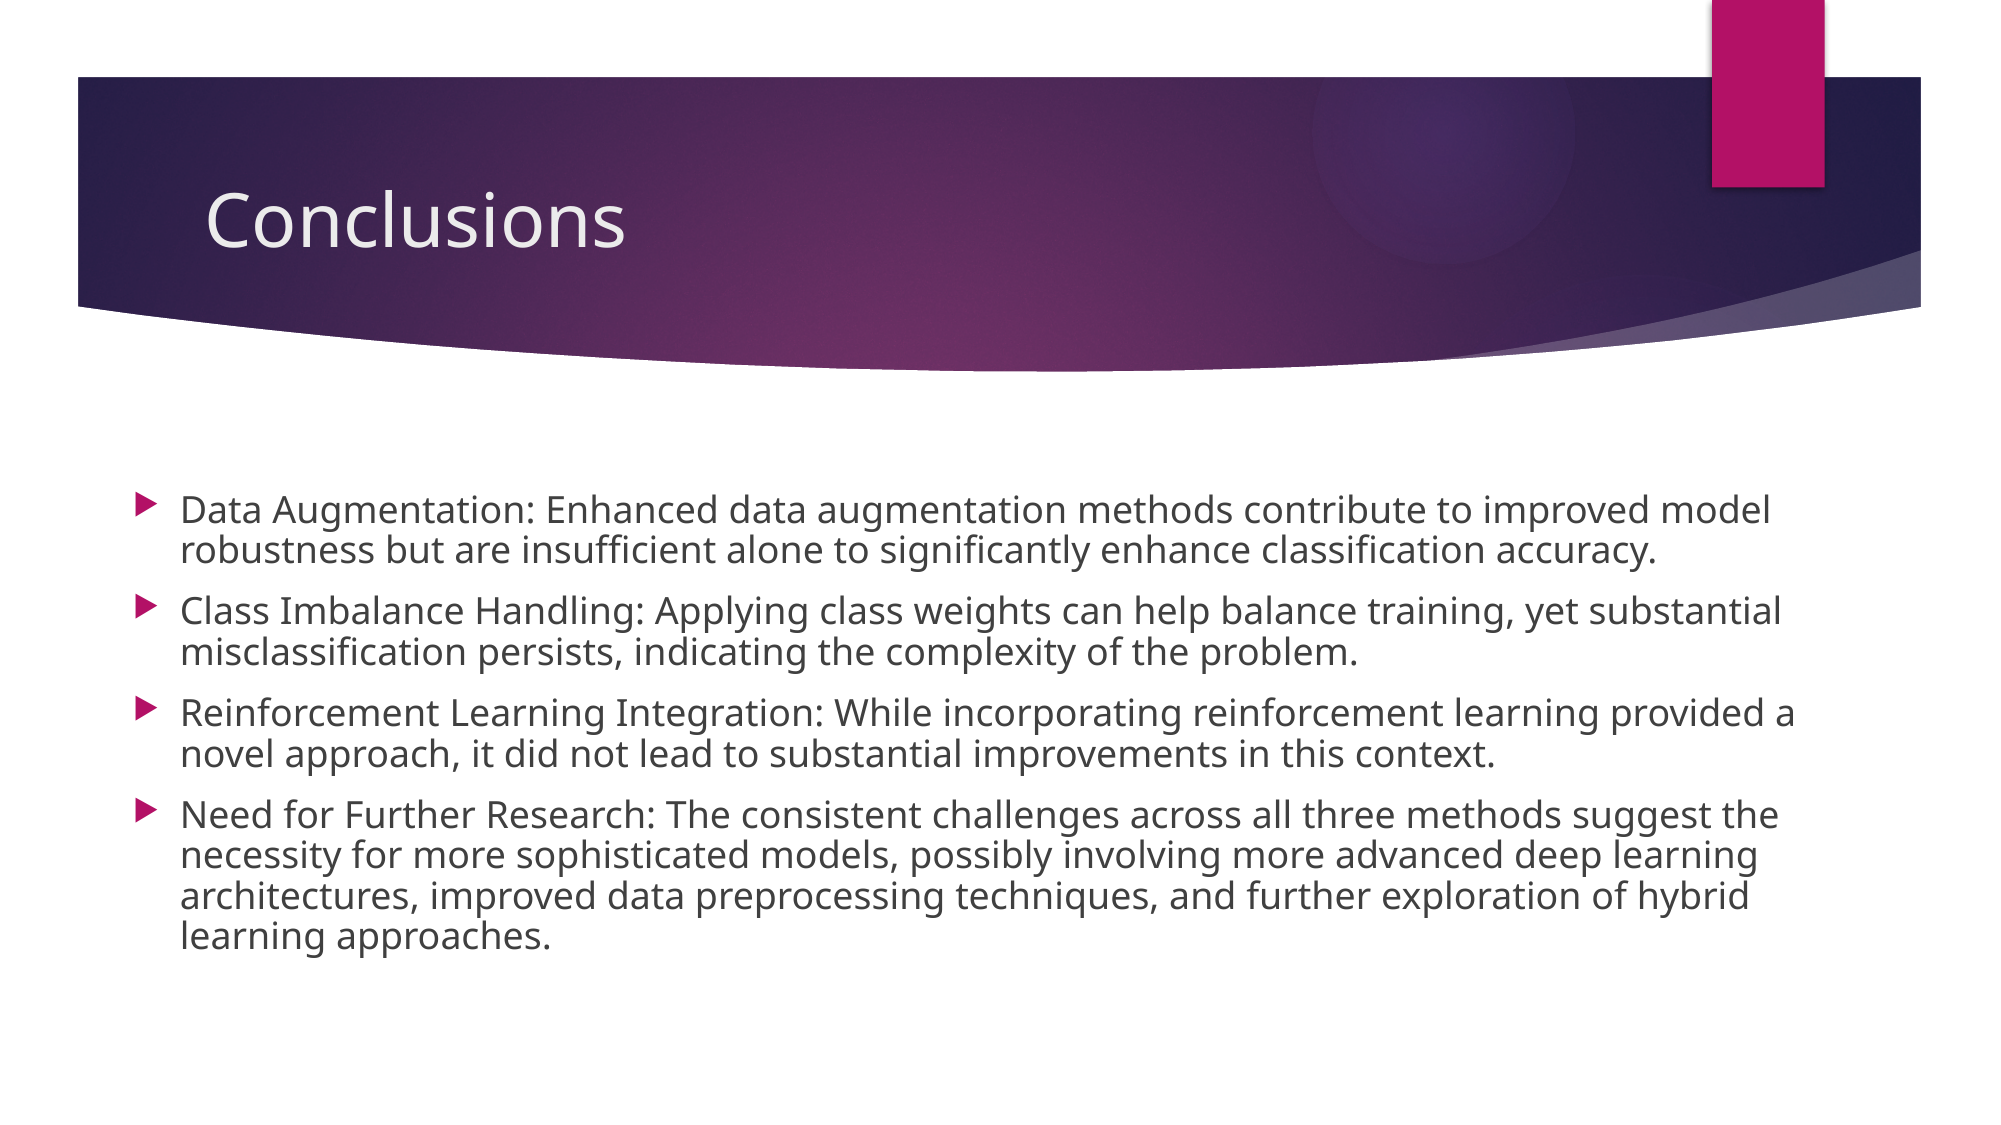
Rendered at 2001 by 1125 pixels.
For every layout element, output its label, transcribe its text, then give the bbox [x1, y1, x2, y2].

text_box Data Augmentation: Enhanced data augmentation methods contribute to improved model robustness but are insufficient alone to significantly enhance classification accuracy. Class Imbalance Handling: Applying class weights can help balance training, yet substantial misclassification persists, indicating the complexity of the problem. Reinforcement Learning Integration: While incorporating reinforcement learning provided a novel approach, it did not lead to substantial improvements in this context. Need for Further Research: The consistent challenges across all three methods suggest the necessity for more sophisticated models, possibly involving more advanced deep learning architectures, improved data preprocessing techniques, and further exploration of hybrid learning approaches. [117, 417, 1883, 1031]
title Conclusions [189, 159, 1627, 276]
